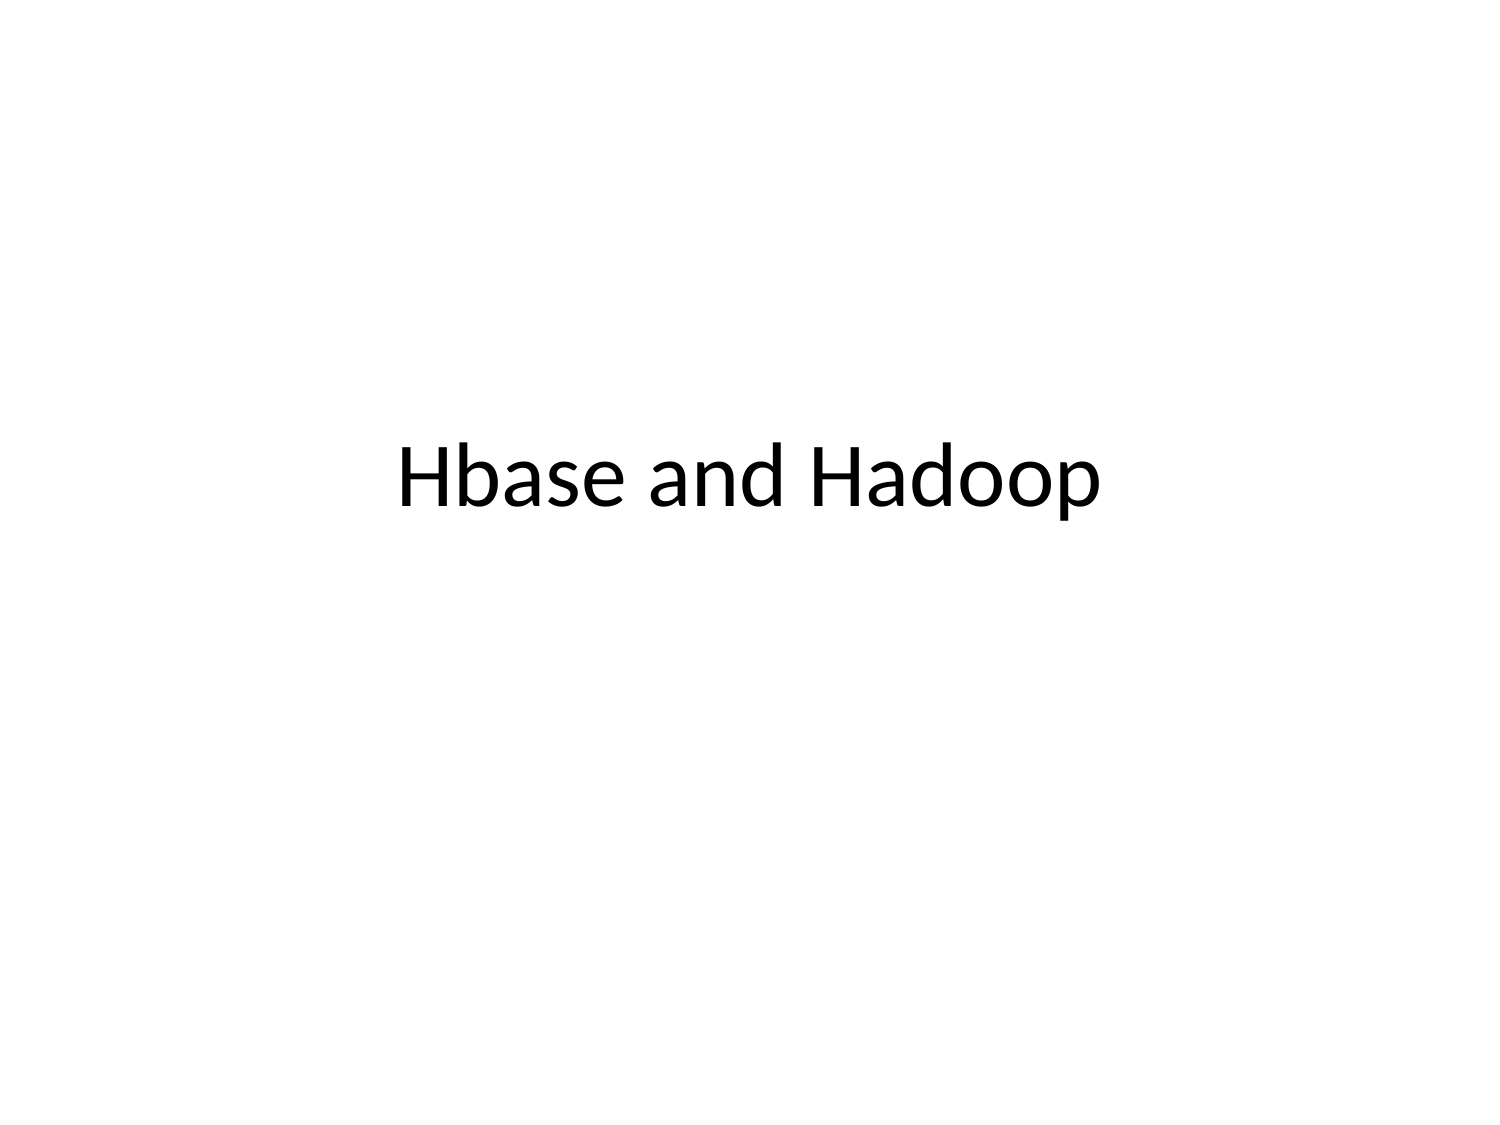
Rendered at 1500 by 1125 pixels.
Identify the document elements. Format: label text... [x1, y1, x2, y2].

title Hbase and Hadoop [112, 349, 1388, 591]
